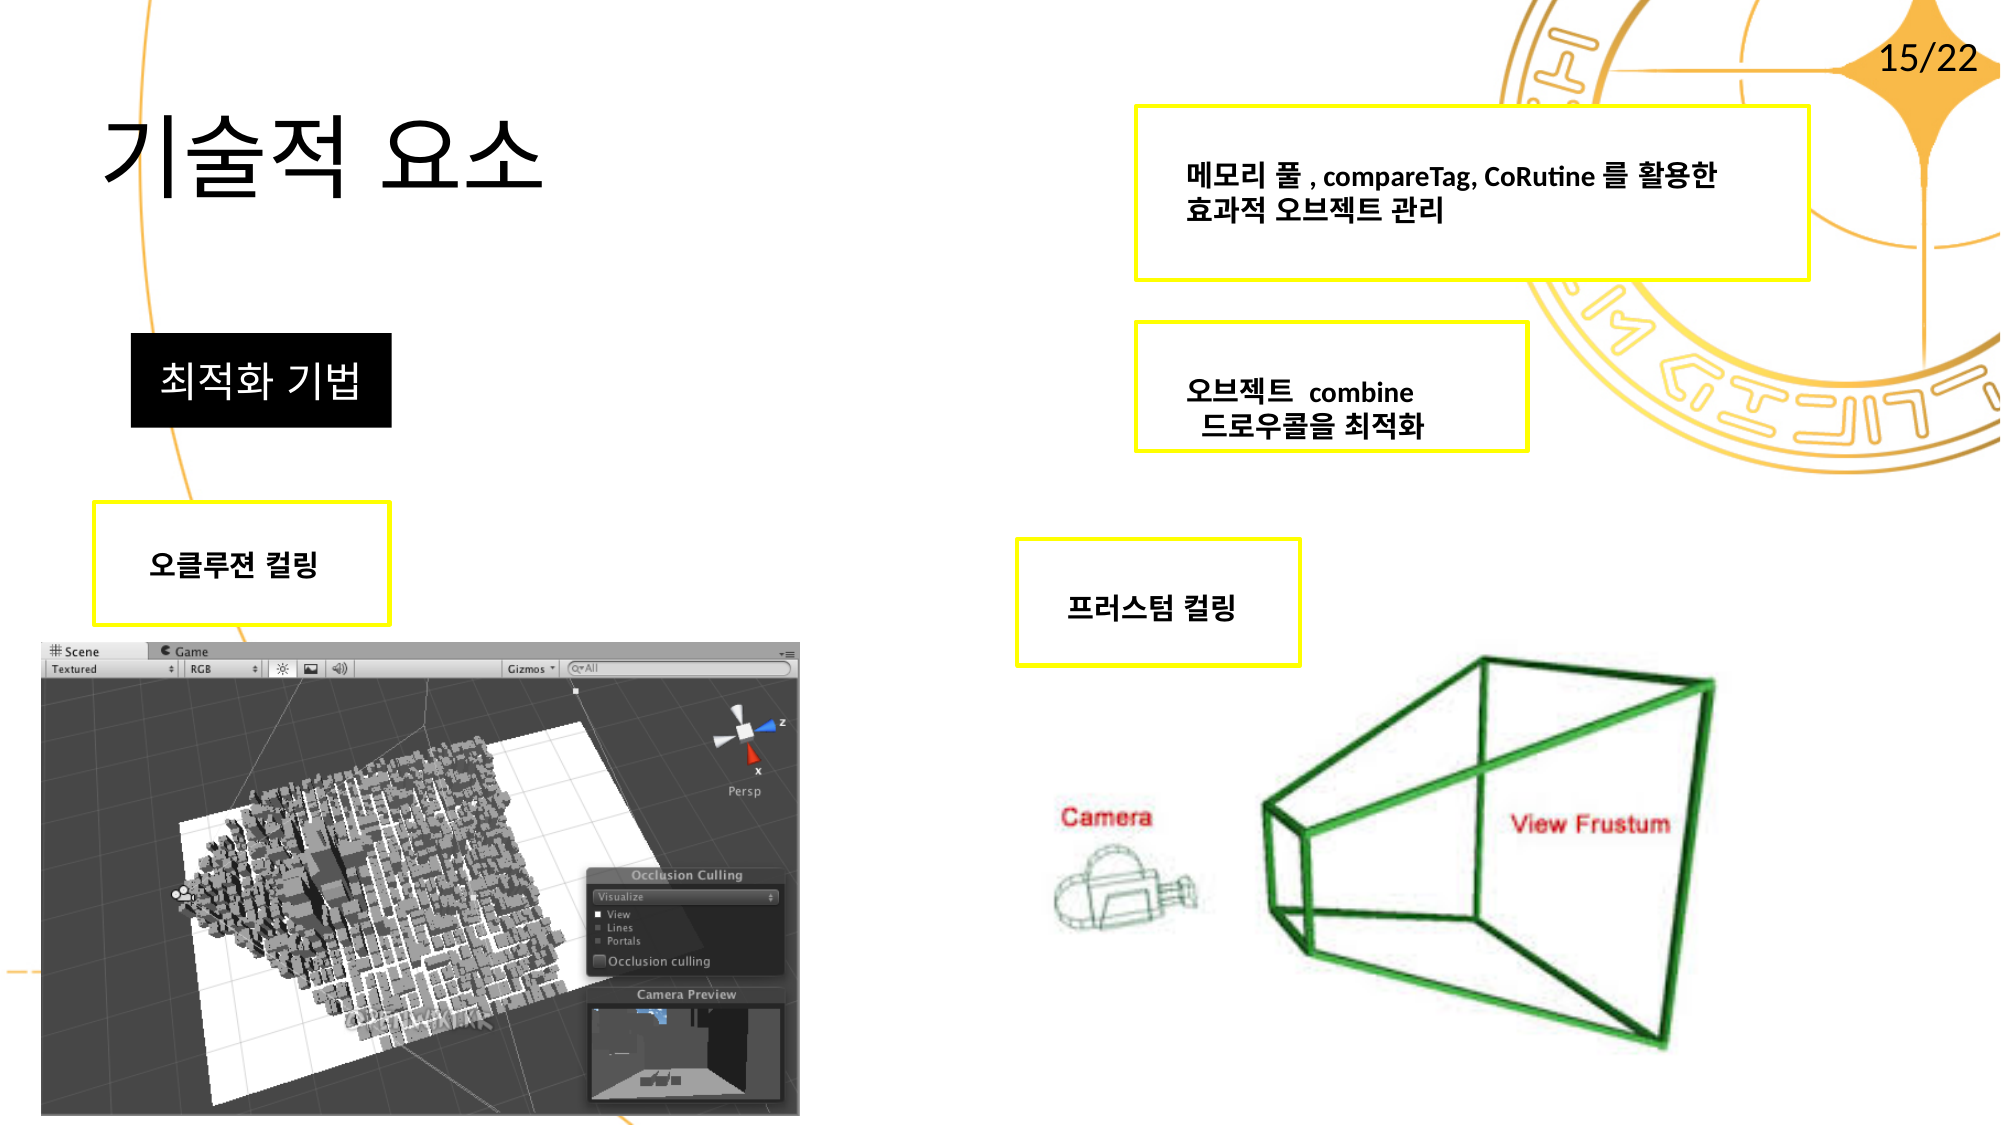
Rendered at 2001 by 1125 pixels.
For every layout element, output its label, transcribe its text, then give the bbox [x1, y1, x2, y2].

text_box 프러스텀 컬링 [1052, 582, 1273, 631]
text_box [1134, 104, 1811, 282]
picture [0, 0, 2001, 1125]
text_box 오클루젼 컬링 [134, 539, 354, 590]
text_box 오브젝트 combine 드로우콜을 최적화 [1171, 365, 1564, 451]
text_box 15/22 [1862, 22, 1994, 88]
text_box [1134, 320, 1530, 453]
text_box 최적화 기법 [129, 331, 394, 430]
text_box [92, 500, 392, 627]
text_box [1015, 537, 1302, 668]
title 기술적 요소 [84, 52, 1810, 271]
